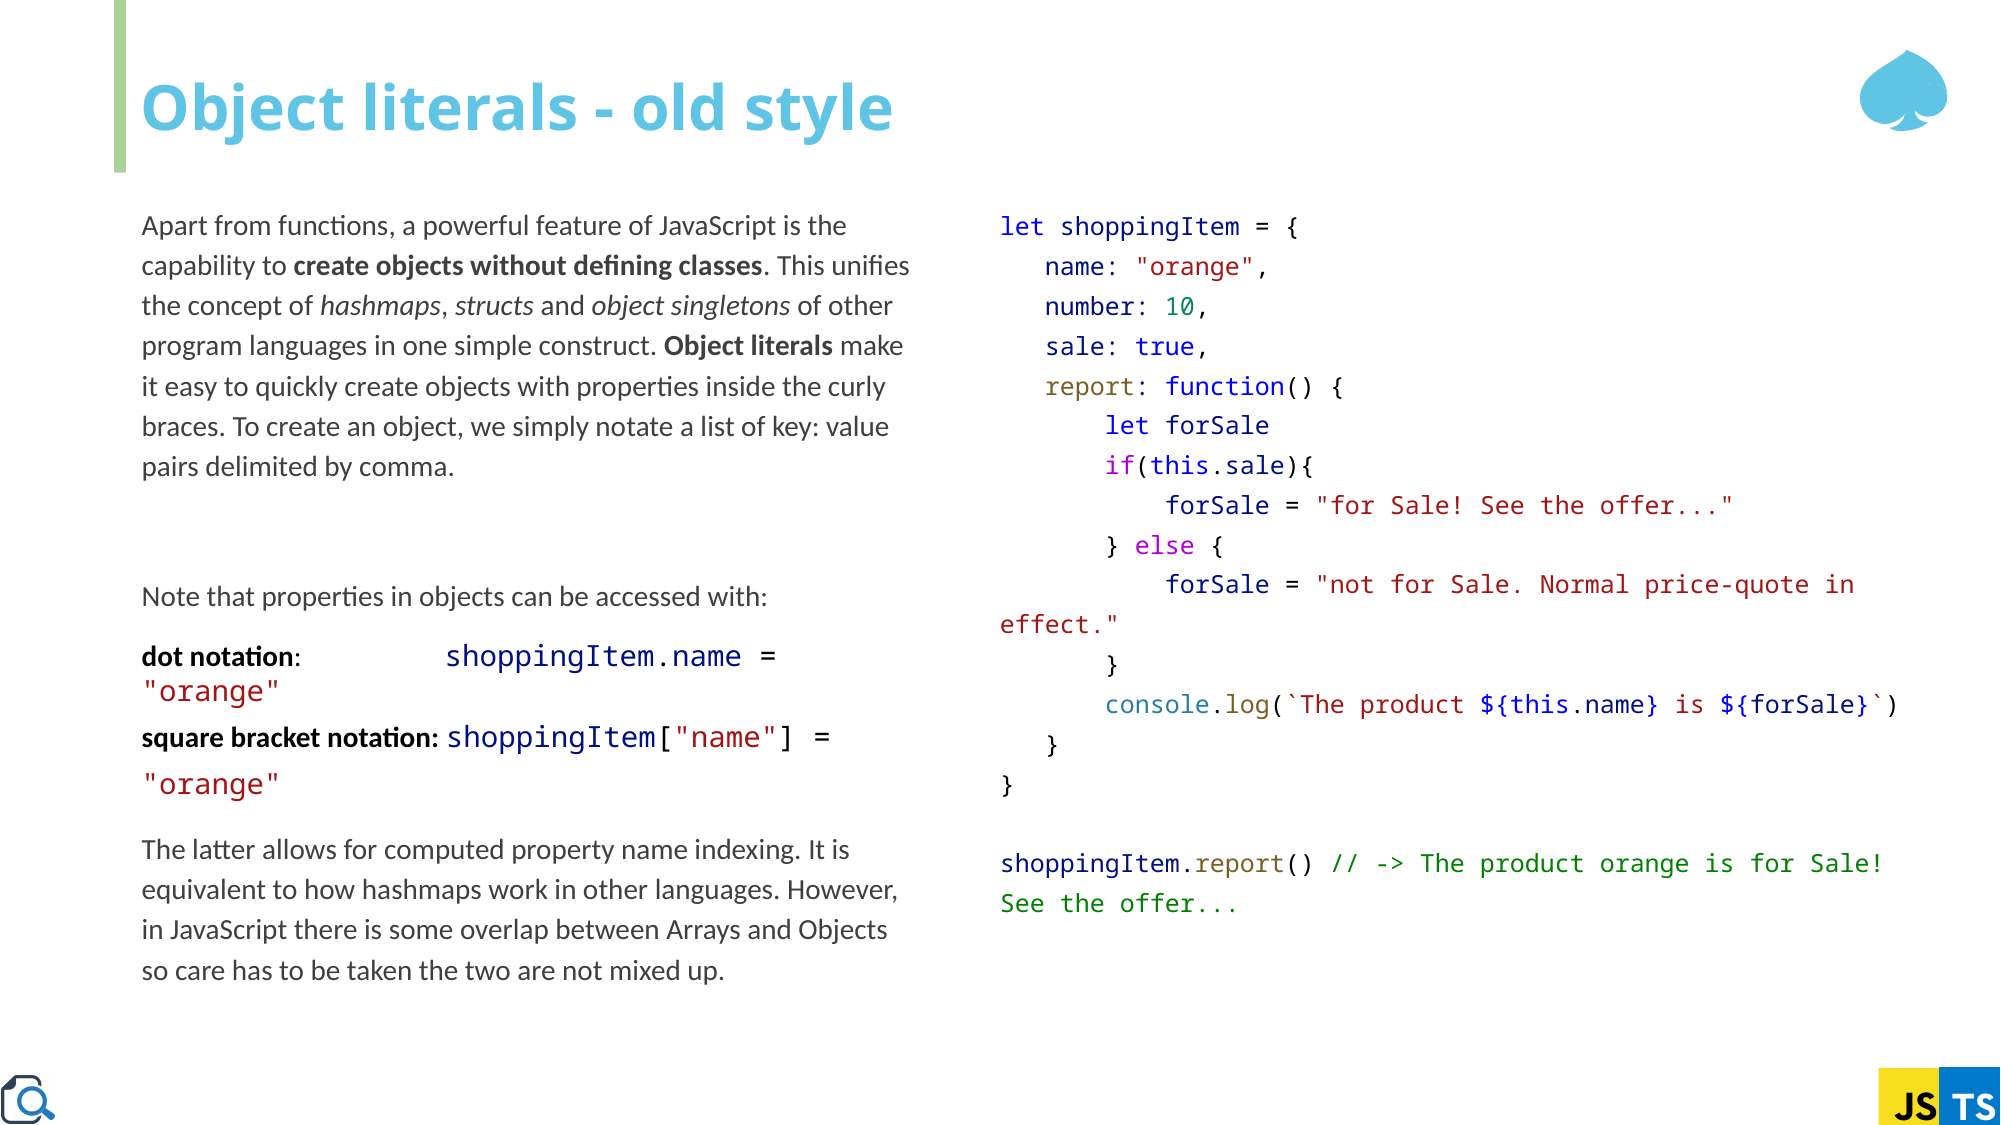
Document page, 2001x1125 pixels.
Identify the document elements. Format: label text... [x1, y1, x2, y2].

list let shoppingItem = { name: "orange", number: 10, sale: true, report: function() { let forSale if(this.sale){ forSale = "for Sale! See the offer..." } else { forSale = "not for Sale. Normal price-quote in effect." } console.log(`The product ${this.name} is ${forSale}`) } } shoppingItem.report() // -> The product orange is for Sale! See the offer... [1000, 200, 1920, 1050]
picture [1878, 1067, 2000, 1125]
picture [0, 1073, 57, 1125]
title Object literals - old style [140, 60, 977, 143]
list Apart from functions, a powerful feature of JavaScript is the capability to create objects without defining classes. This unifies the concept of hashmaps, structs and object singletons of other program languages in one simple construct. Object literals make it easy to quickly create objects with properties inside the curly braces. To create an object, we simply notate a list of key: value pairs delimited by comma. Note that properties in objects can be accessed with: dot notation: shoppingItem.name = "orange" square bracket notation: shoppingItem["name"] = "orange" The latter allows for computed property name indexing. It is equivalent to how hashmaps work in other languages. However, in JavaScript there is some overlap between Arrays and Objects so care has to be taken the two are not mixed up. [141, 200, 915, 525]
